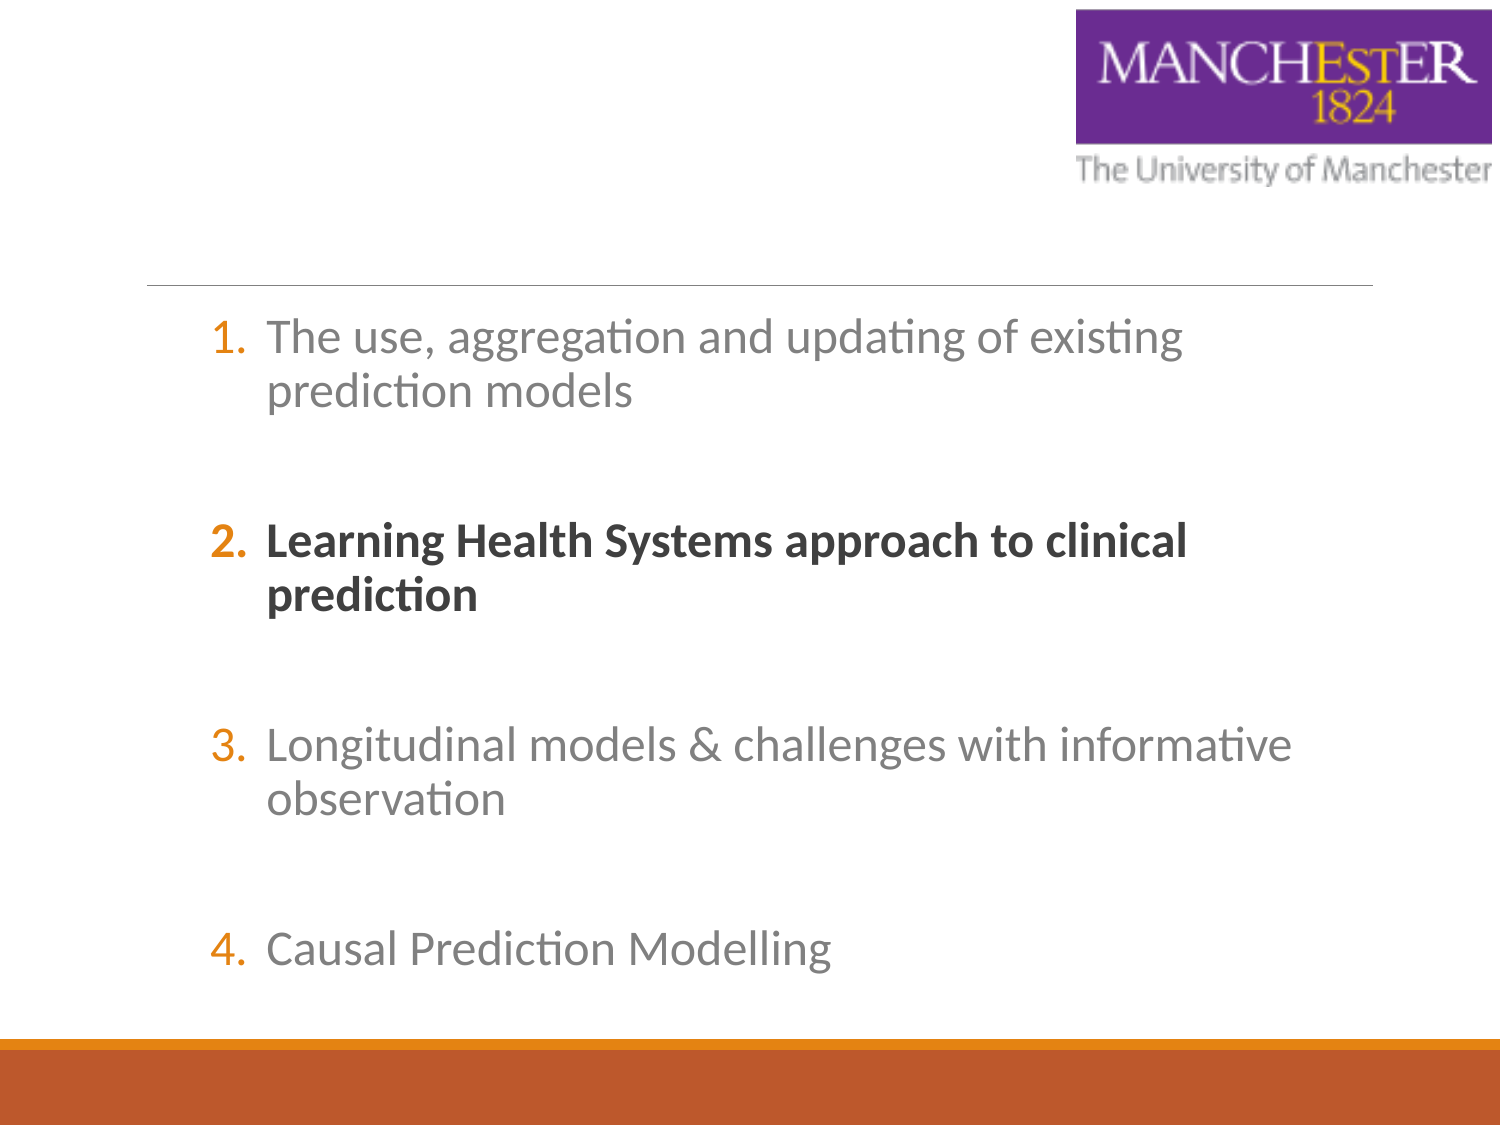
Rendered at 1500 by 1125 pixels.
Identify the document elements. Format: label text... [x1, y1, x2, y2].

list The use, aggregation and updating of existing prediction models Learning Health Systems approach to clinical prediction Longitudinal models & challenges with informative observation Causal Prediction Modelling [135, 302, 1373, 963]
